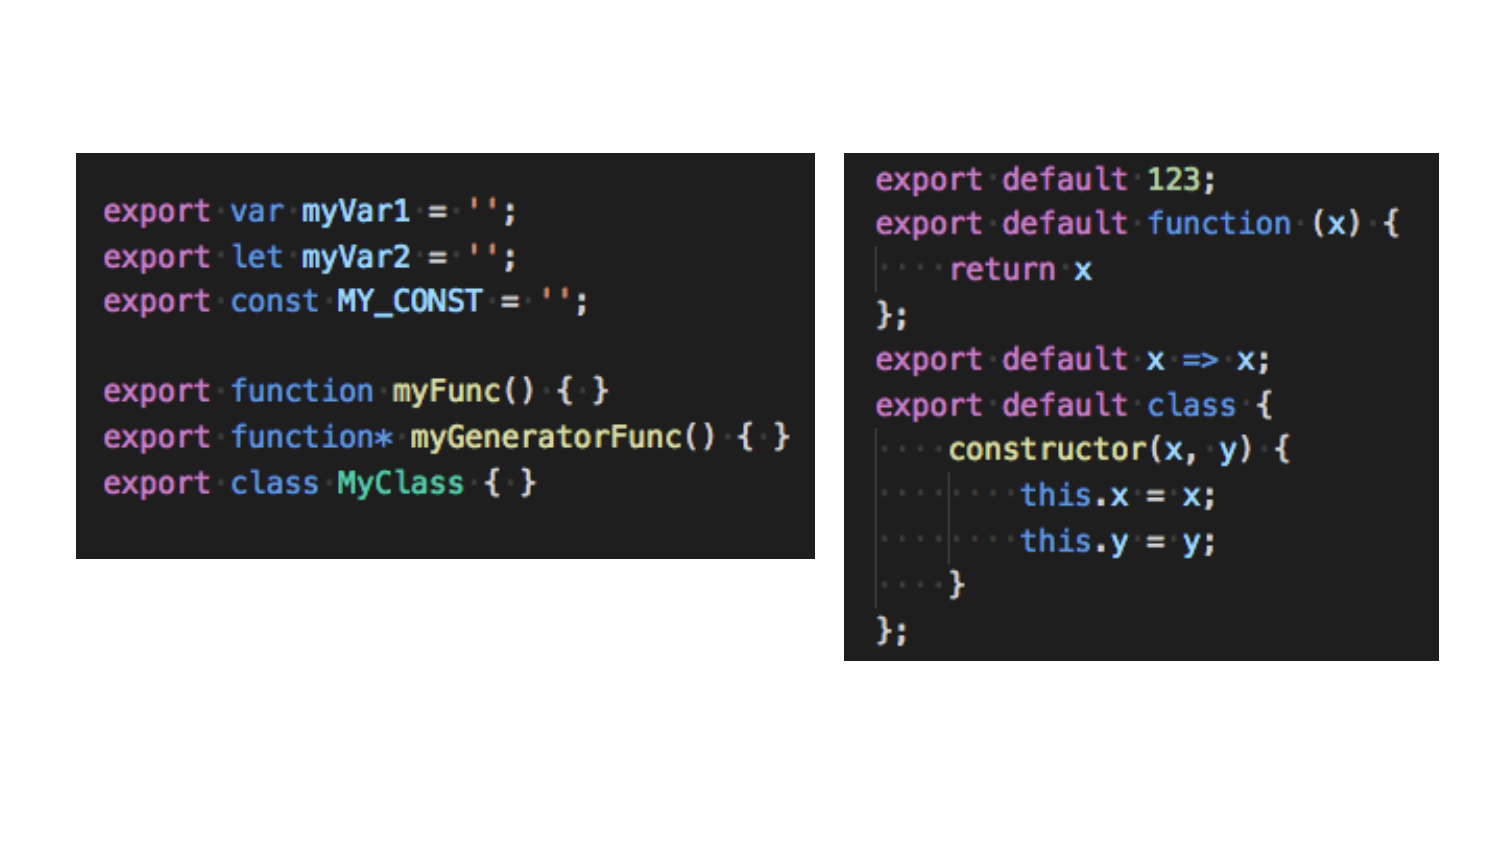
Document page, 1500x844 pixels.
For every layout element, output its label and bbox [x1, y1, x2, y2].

picture [844, 153, 1439, 661]
picture [76, 153, 815, 559]
